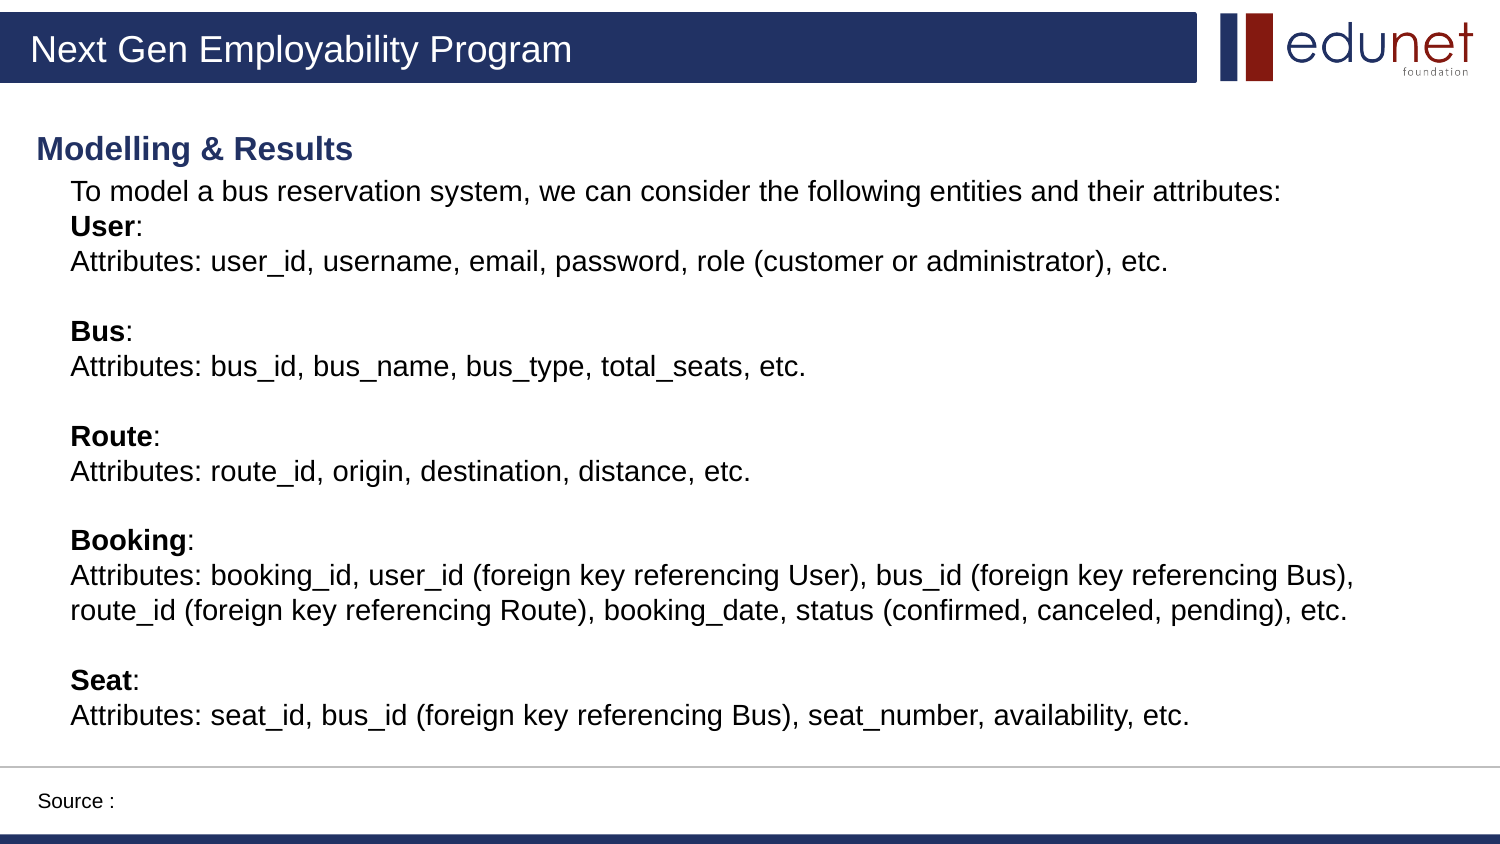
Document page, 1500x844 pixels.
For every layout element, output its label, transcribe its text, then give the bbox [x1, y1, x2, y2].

picture [1279, 14, 1482, 83]
text_box Source : [22, 776, 139, 826]
title Modelling & Results [21, 111, 504, 165]
text_box To model a bus reservation system, we can consider the following entities and their attributes: User: Attributes: user_id, username, email, password, role (customer or administrator), etc. Bus: Attributes: bus_id, bus_name, bus_type, total_seats, etc. Route: Attributes: route_id, origin, destination, distance, etc. Booking: Attributes: booking_id, user_id (foreign key referencing User), bus_id (foreign key referencing Bus), route_id (foreign key referencing Route), booking_date, status (confirmed, canceled, pending), etc. Seat: Attributes: seat_id, bus_id (foreign key referencing Bus), seat_number, availability, etc. [55, 164, 1374, 766]
